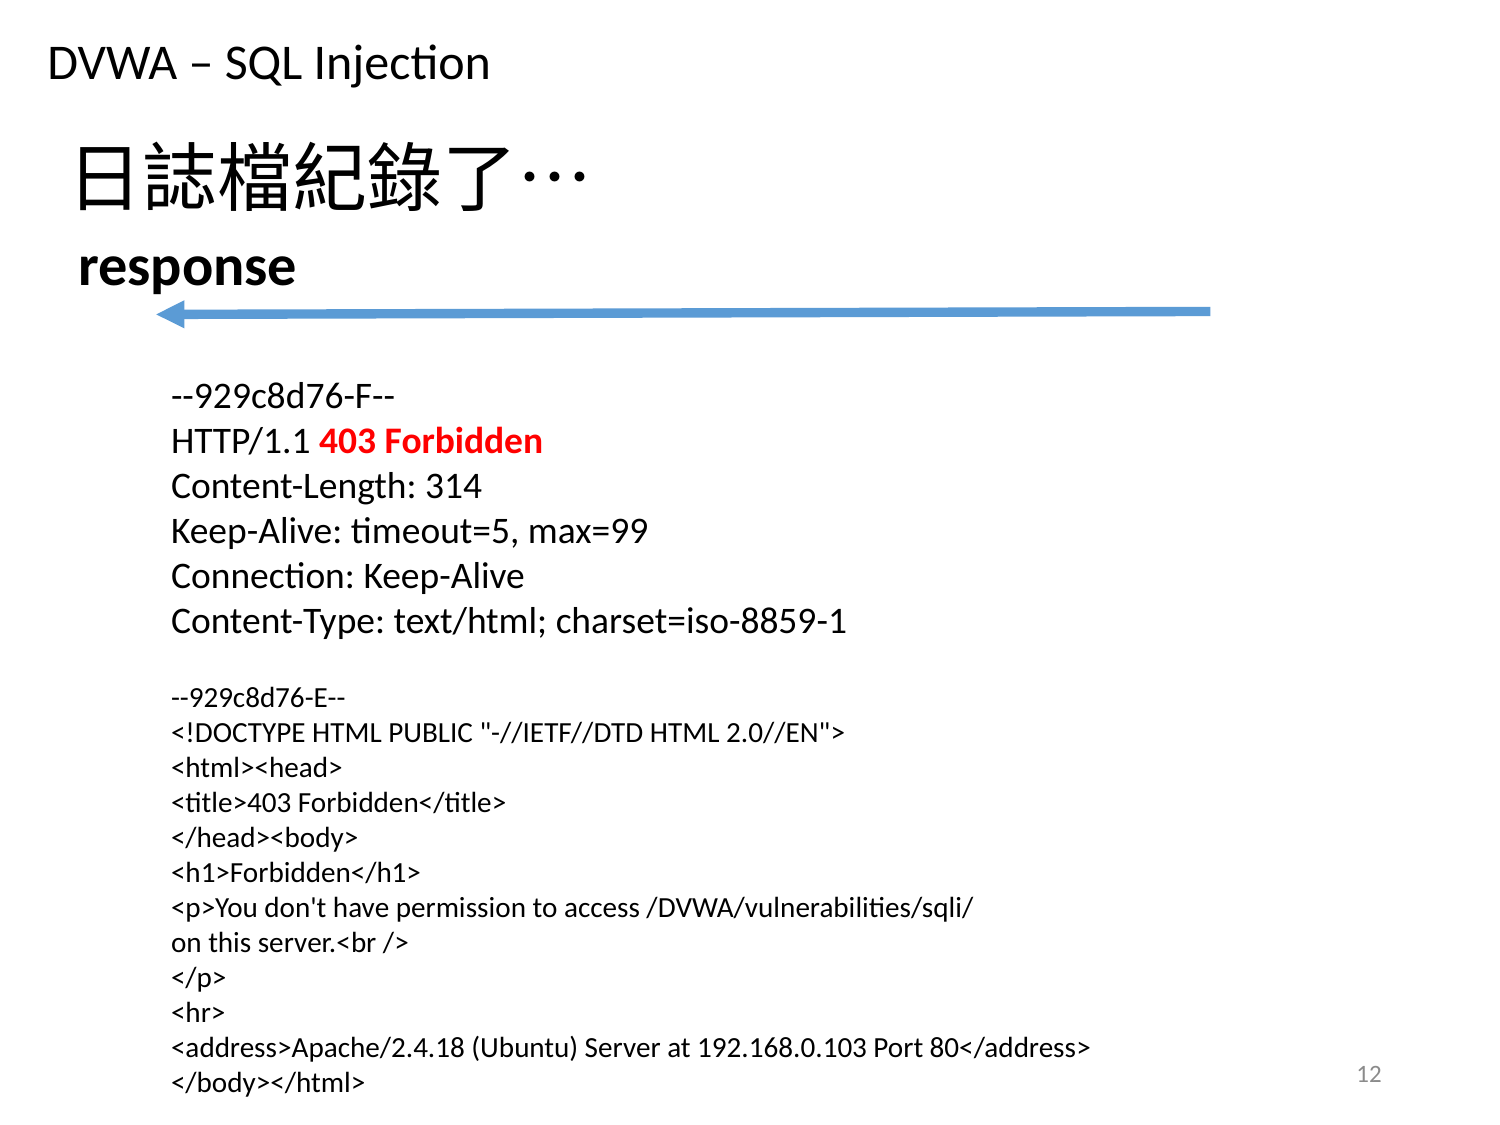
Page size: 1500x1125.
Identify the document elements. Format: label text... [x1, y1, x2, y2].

text_box --929c8d76-E-- <!DOCTYPE HTML PUBLIC "-//IETF//DTD HTML 2.0//EN"> <html><head> <title>403 Forbidden</title> </head><body> <h1>Forbidden</h1> <p>You don't have permission to access /DVWA/vulnerabilities/sqli/ on this server.<br /> </p> <hr> <address>Apache/2.4.18 (Ubuntu) Server at 192.168.0.103 Port 80</address> </body></html> [156, 671, 1369, 1106]
slide_number 12 [1059, 1042, 1397, 1103]
text_box --929c8d76-F-- HTTP/1.1 403 Forbidden Content-Length: 314 Keep-Alive: timeout=5, max=99 Connection: Keep-Alive Content-Type: text/html; charset=iso-8859-1 [156, 363, 907, 649]
text_box response [63, 228, 312, 305]
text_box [156, 311, 1211, 315]
text_box DVWA – SQL Injection [32, 22, 506, 97]
text_box 日誌檔紀錄了… [53, 122, 608, 228]
